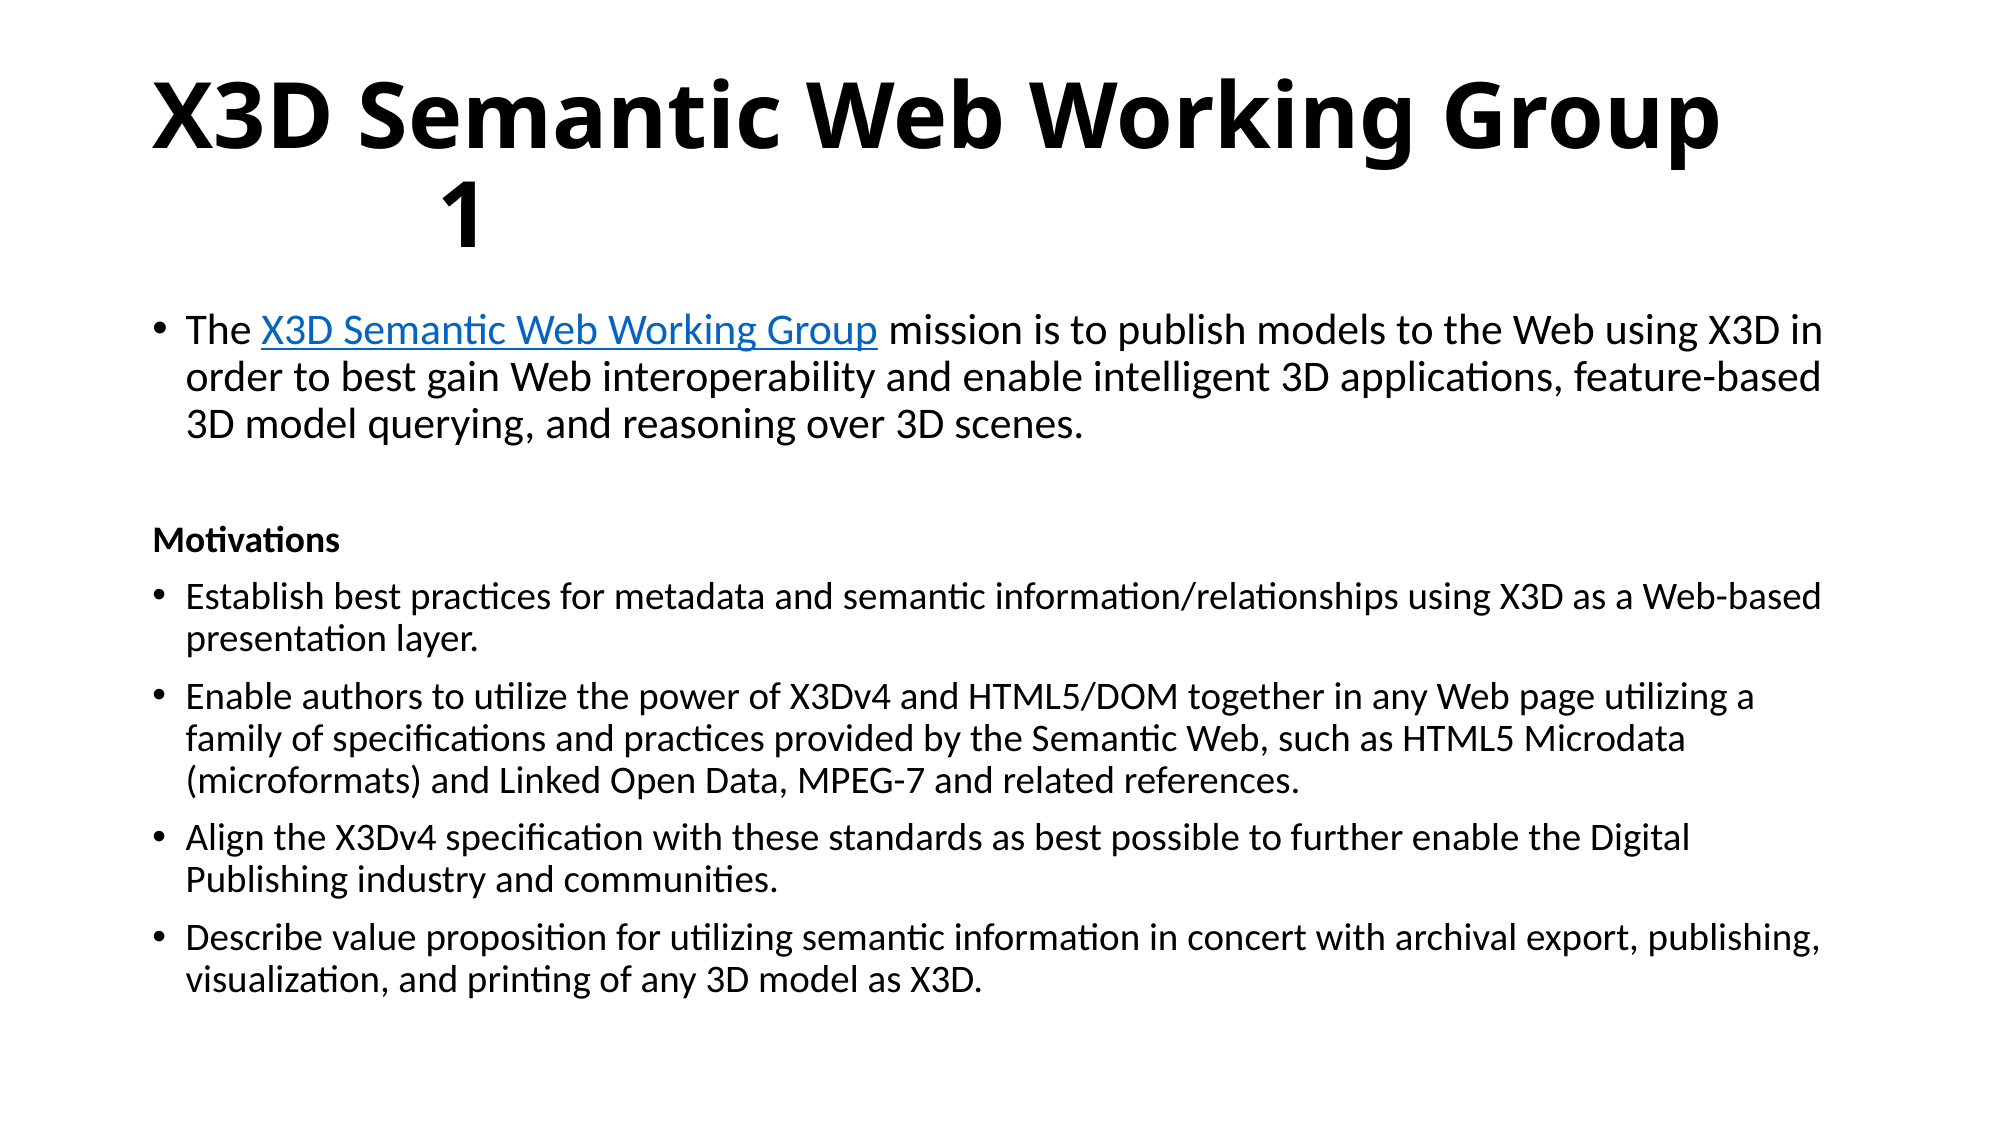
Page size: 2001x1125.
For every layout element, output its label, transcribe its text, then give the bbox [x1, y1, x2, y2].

list The X3D Semantic Web Working Group mission is to publish models to the Web using X3D in order to best gain Web interoperability and enable intelligent 3D applications, feature-based 3D model querying, and reasoning over 3D scenes. Motivations Establish best practices for metadata and semantic information/relationships using X3D as a Web-based presentation layer. Enable authors to utilize the power of X3Dv4 and HTML5/DOM together in any Web page utilizing a family of specifications and practices provided by the Semantic Web, such as HTML5 Microdata (microformats) and Linked Open Data, MPEG-7 and related references. Align the X3Dv4 specification with these standards as best possible to further enable the Digital Publishing industry and communities. Describe value proposition for utilizing semantic information in concert with archival export, publishing, visualization, and printing of any 3D model as X3D. [137, 299, 1863, 1014]
title X3D Semantic Web Working Group 1 [137, 59, 1863, 278]
